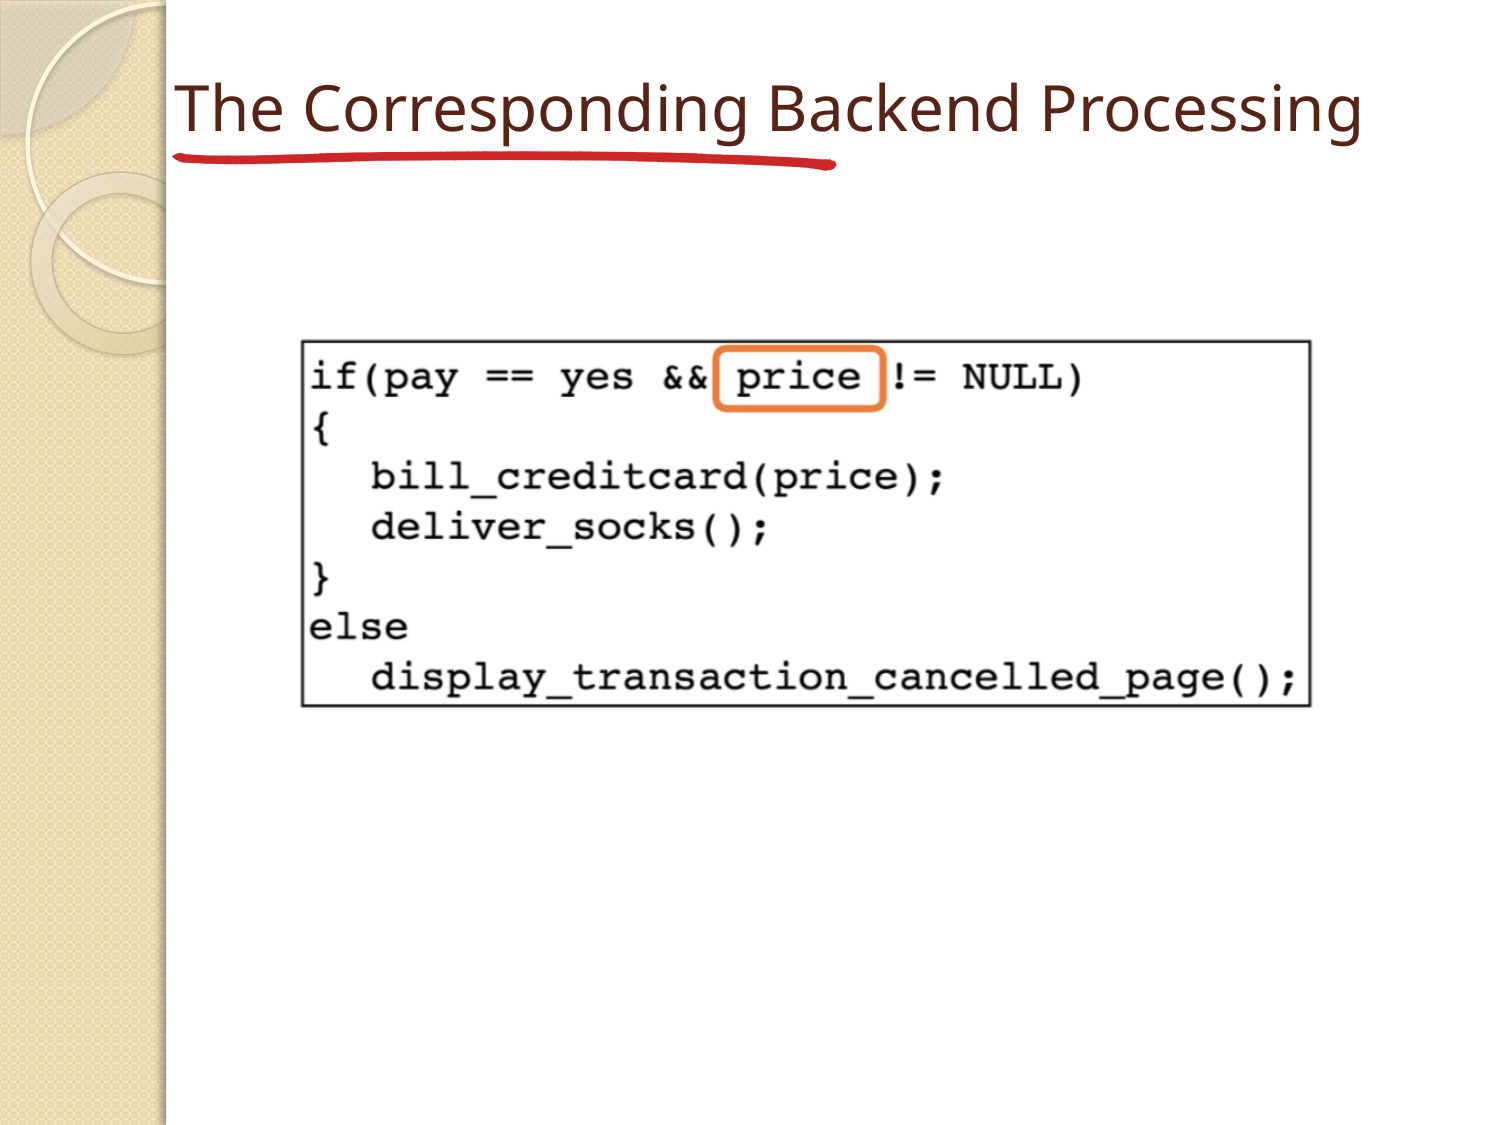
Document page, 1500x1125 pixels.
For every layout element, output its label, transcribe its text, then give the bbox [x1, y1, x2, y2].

title The Corresponding Backend Processing [160, 33, 1436, 180]
picture [169, 146, 845, 176]
picture [289, 326, 1324, 718]
